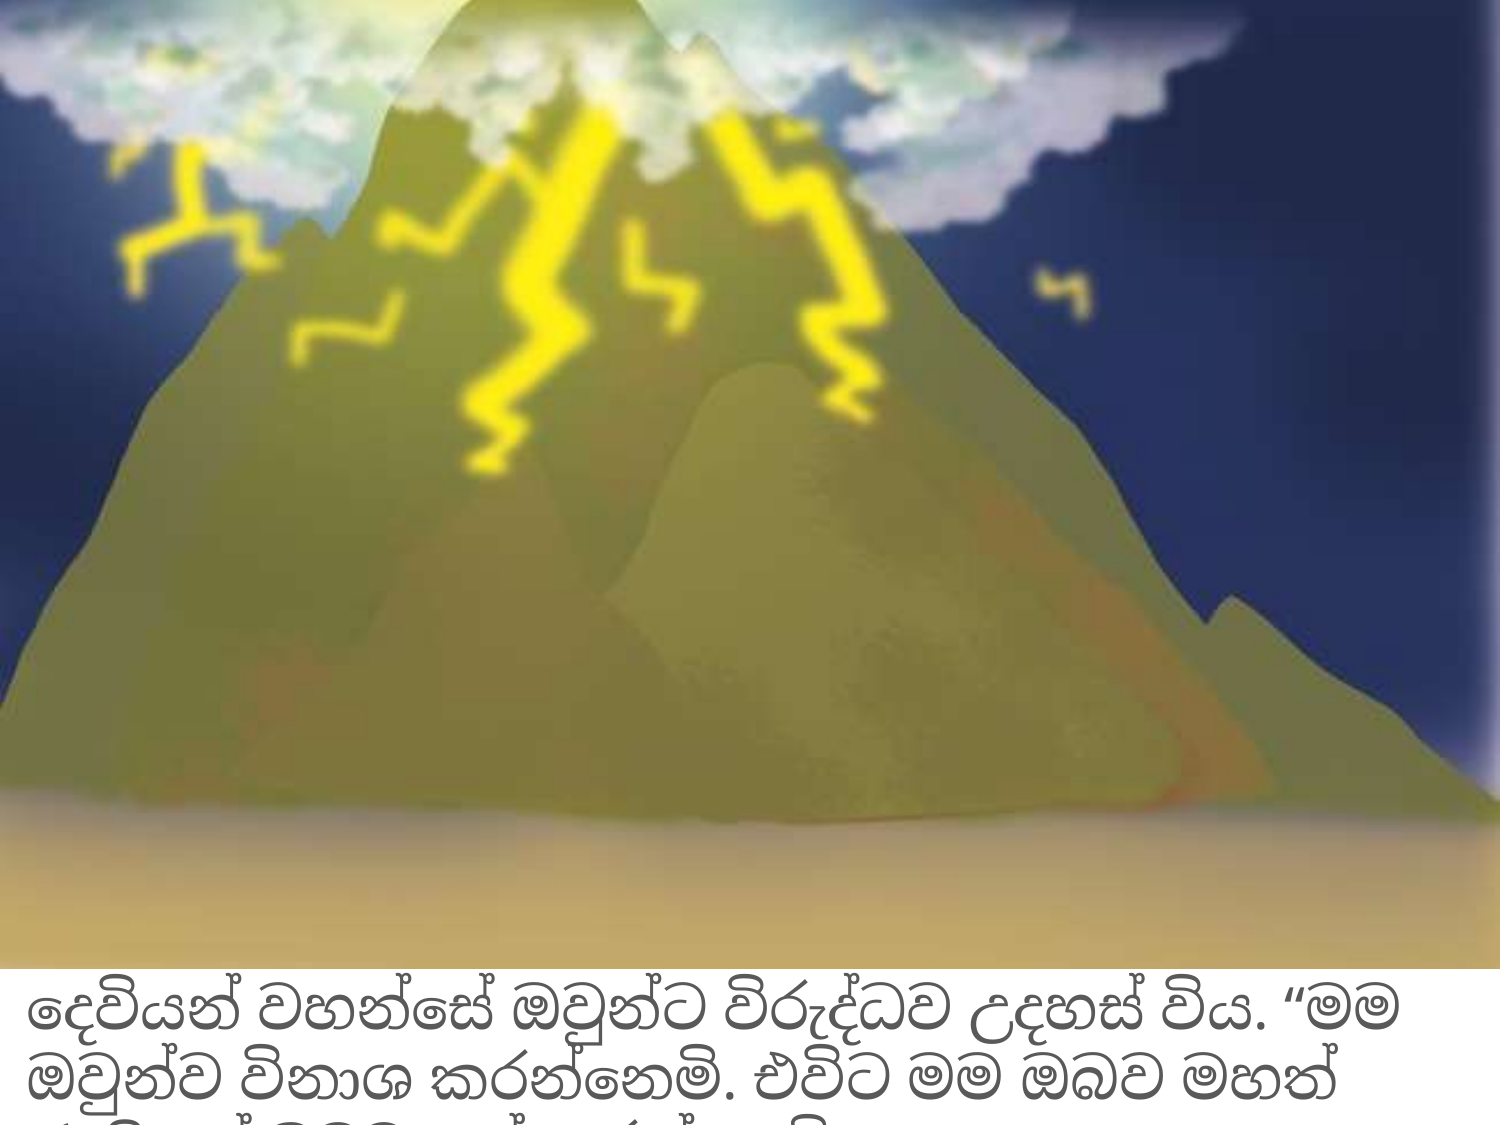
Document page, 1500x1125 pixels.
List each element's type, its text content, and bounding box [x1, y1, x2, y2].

picture [0, 0, 1500, 969]
text_box දෙවියන් වහන්සේ ඔවුන්ට විරුද්ධව උදහස් විය. “මම ඔවුන්ව විනාශ කරන්නෙමි. එවිට මම ඔබව මහත් ජාතියක් බවට පත් කරන්නෙමි. [11, 975, 1498, 1125]
